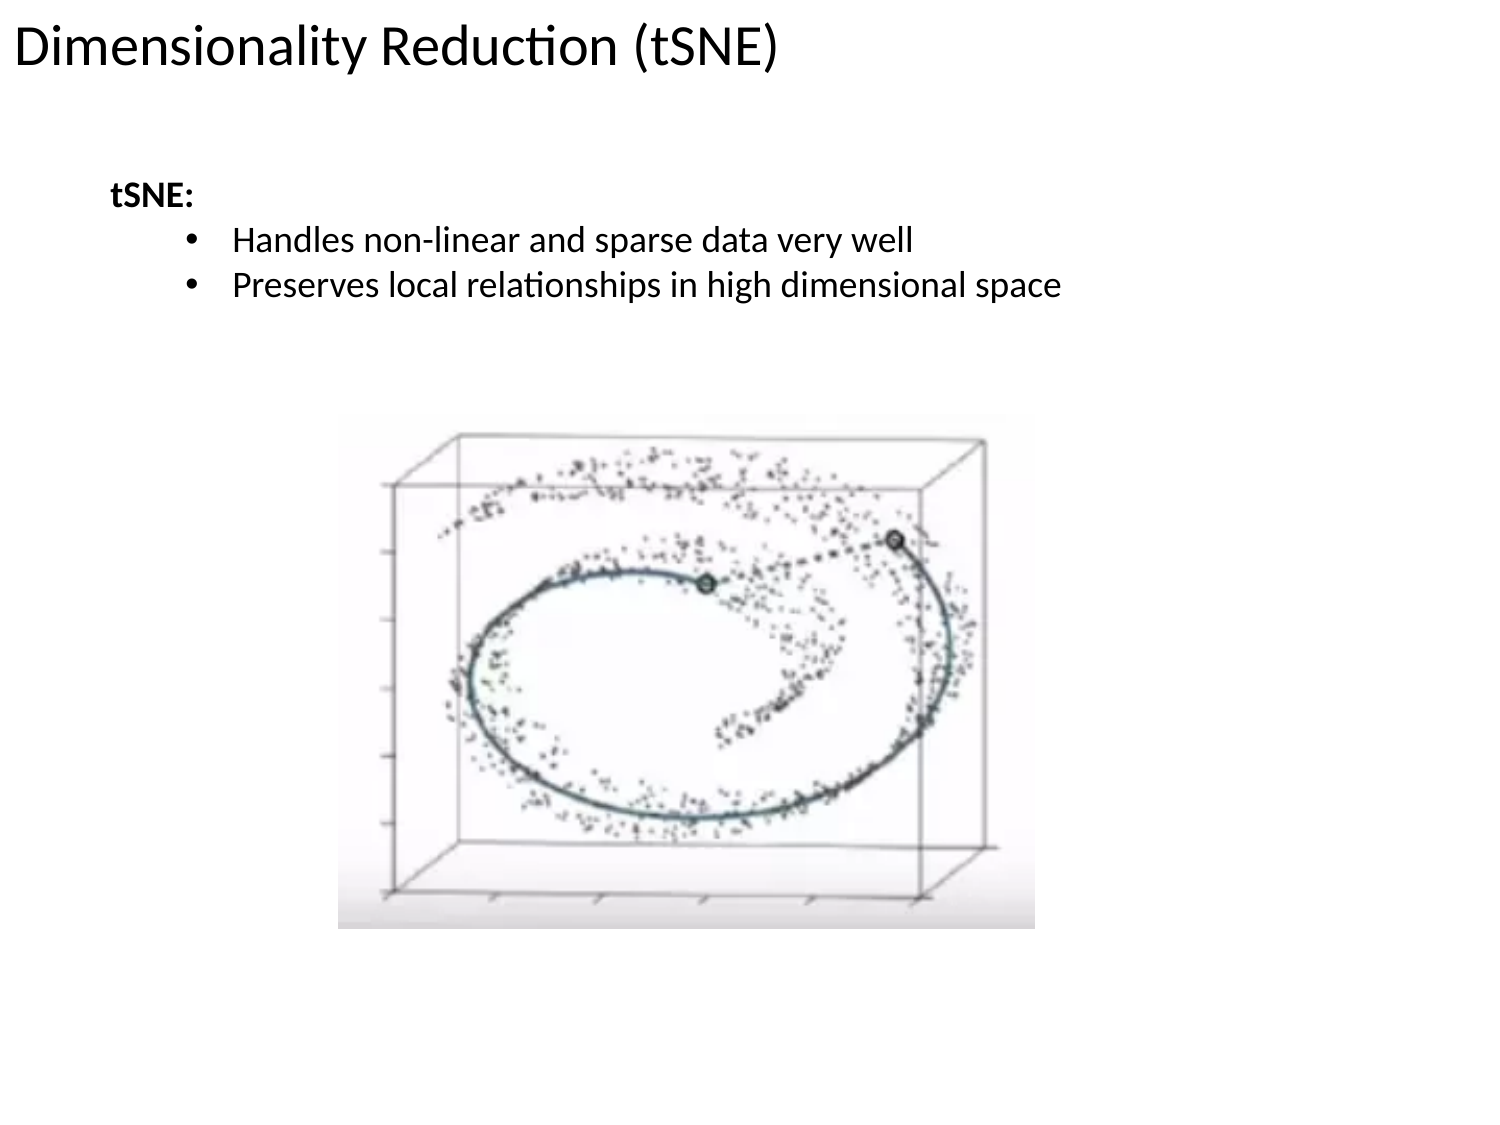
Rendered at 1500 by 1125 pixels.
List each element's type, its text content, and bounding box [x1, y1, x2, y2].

text_box tSNE: Handles non-linear and sparse data very well Preserves local relationships in high dimensional space [95, 163, 1415, 313]
text_box Dimensionality Reduction (tSNE) [0, 0, 1500, 155]
picture [338, 414, 1035, 930]
